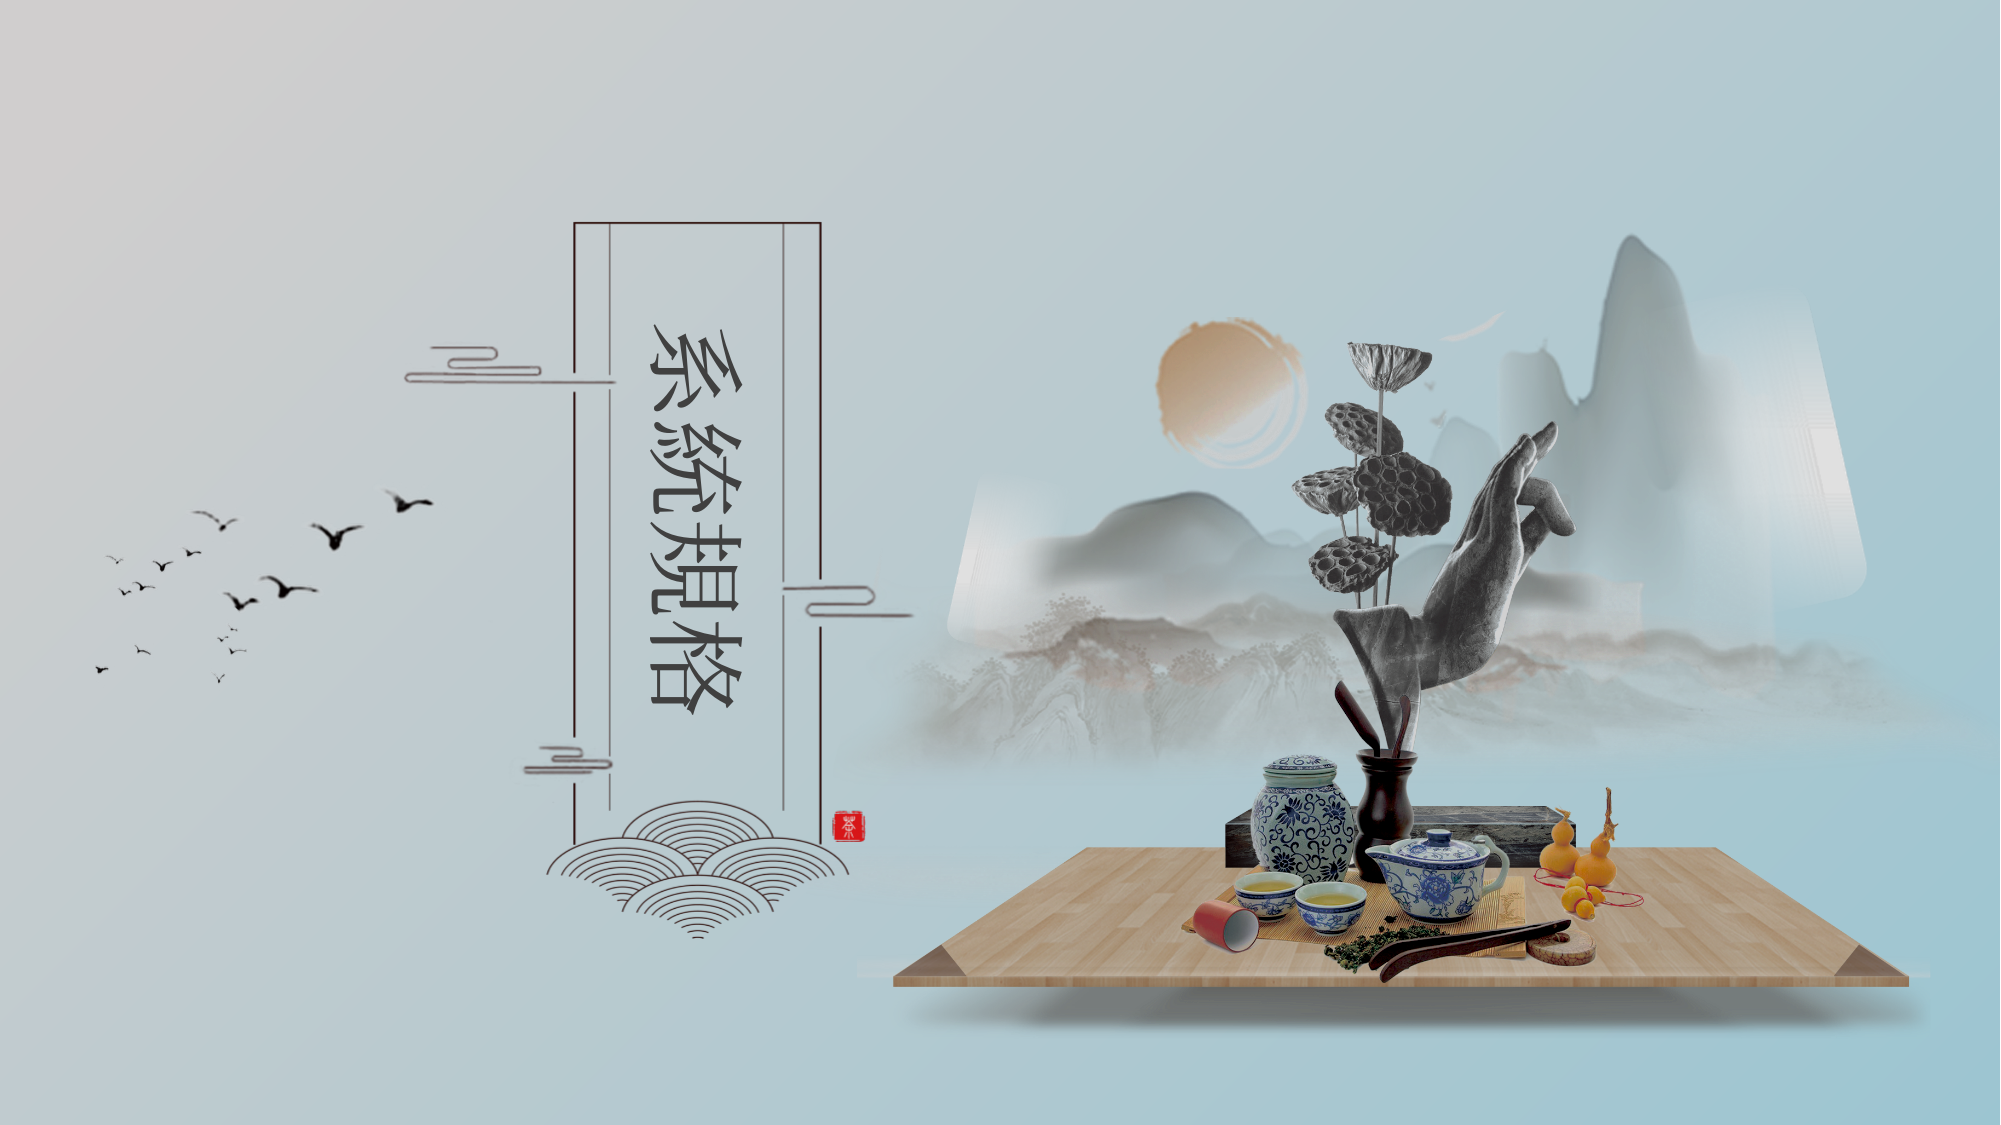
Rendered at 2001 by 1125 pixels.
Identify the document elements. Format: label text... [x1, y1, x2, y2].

picture [94, 0, 2000, 1125]
list 系統規格 [625, 252, 773, 785]
